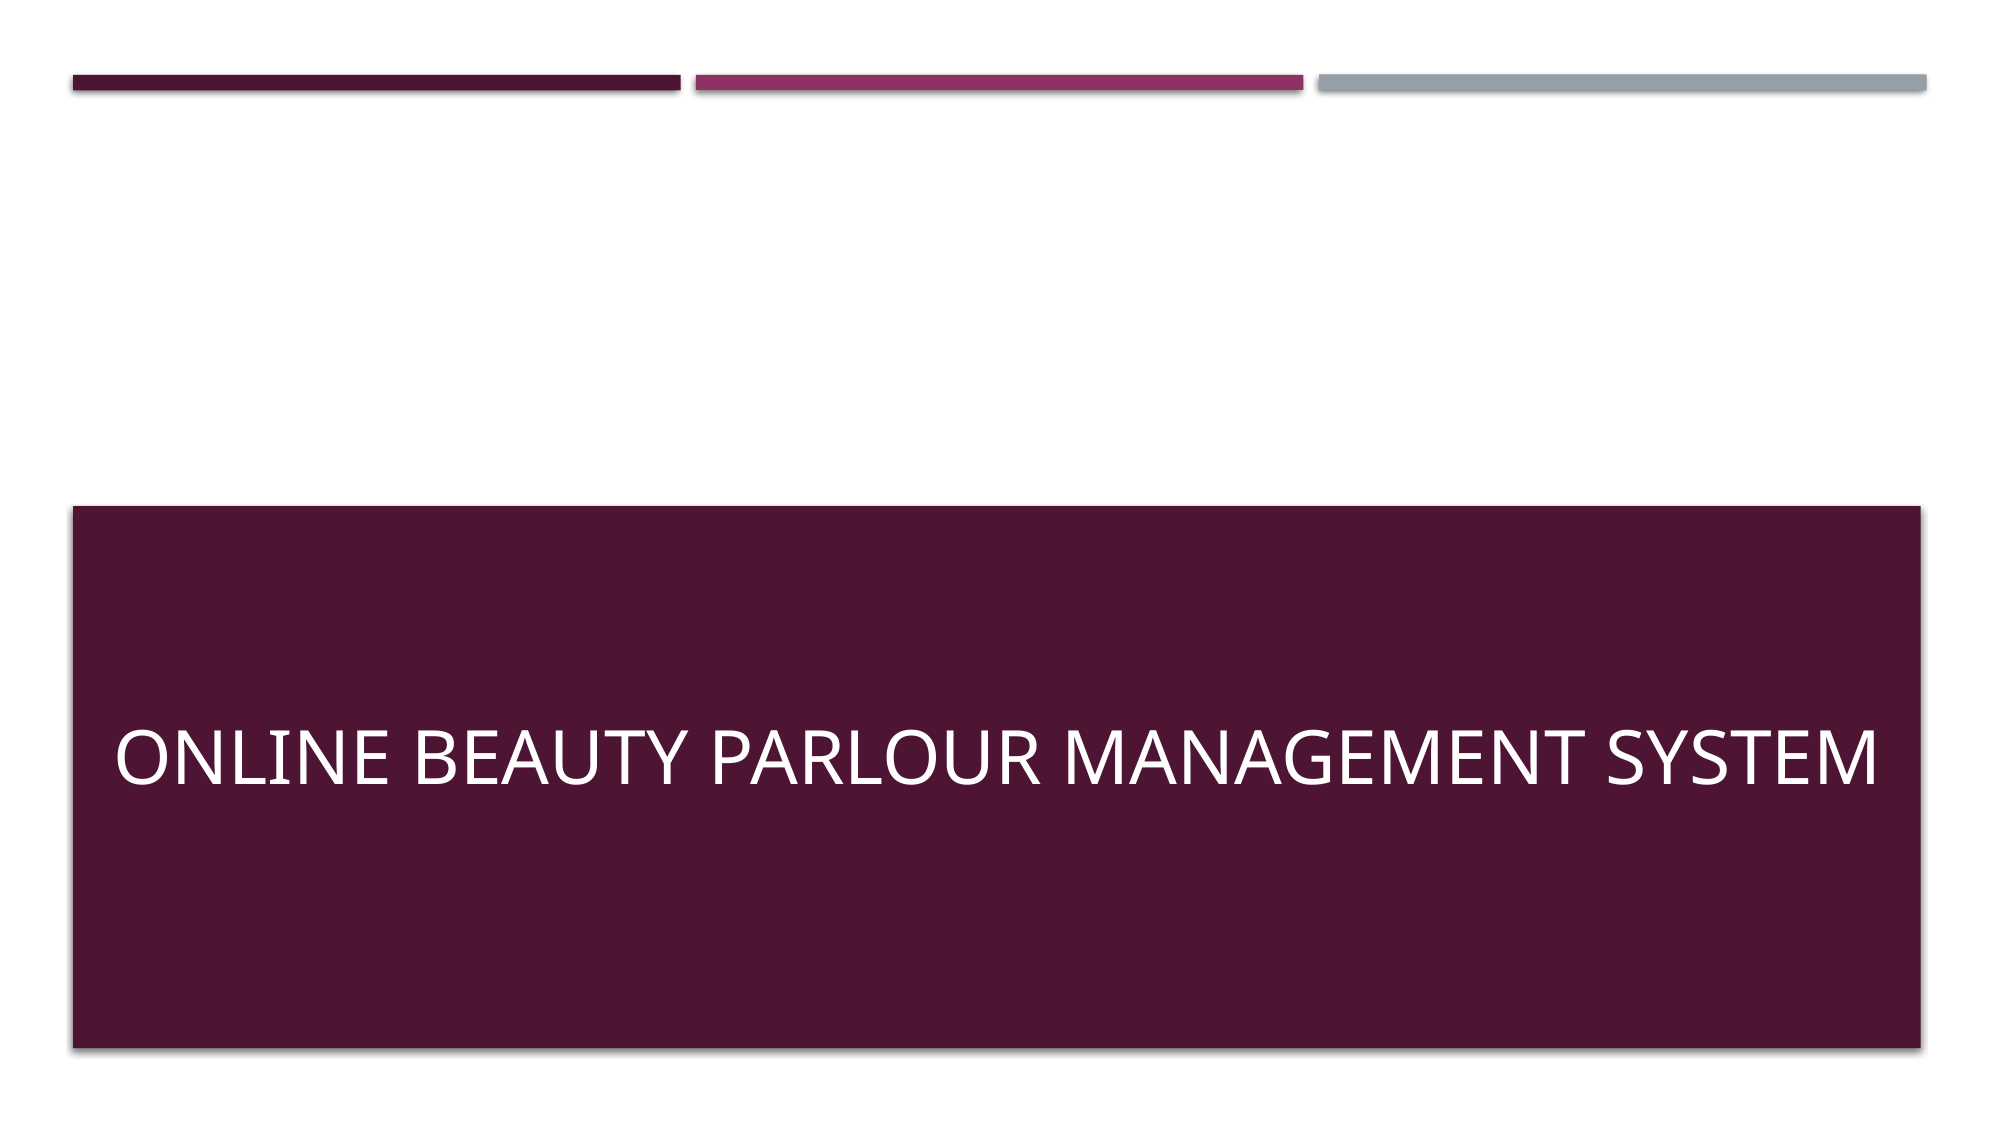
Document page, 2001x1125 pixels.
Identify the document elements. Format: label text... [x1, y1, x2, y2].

title Online beauty parlour management system [98, 565, 1902, 808]
